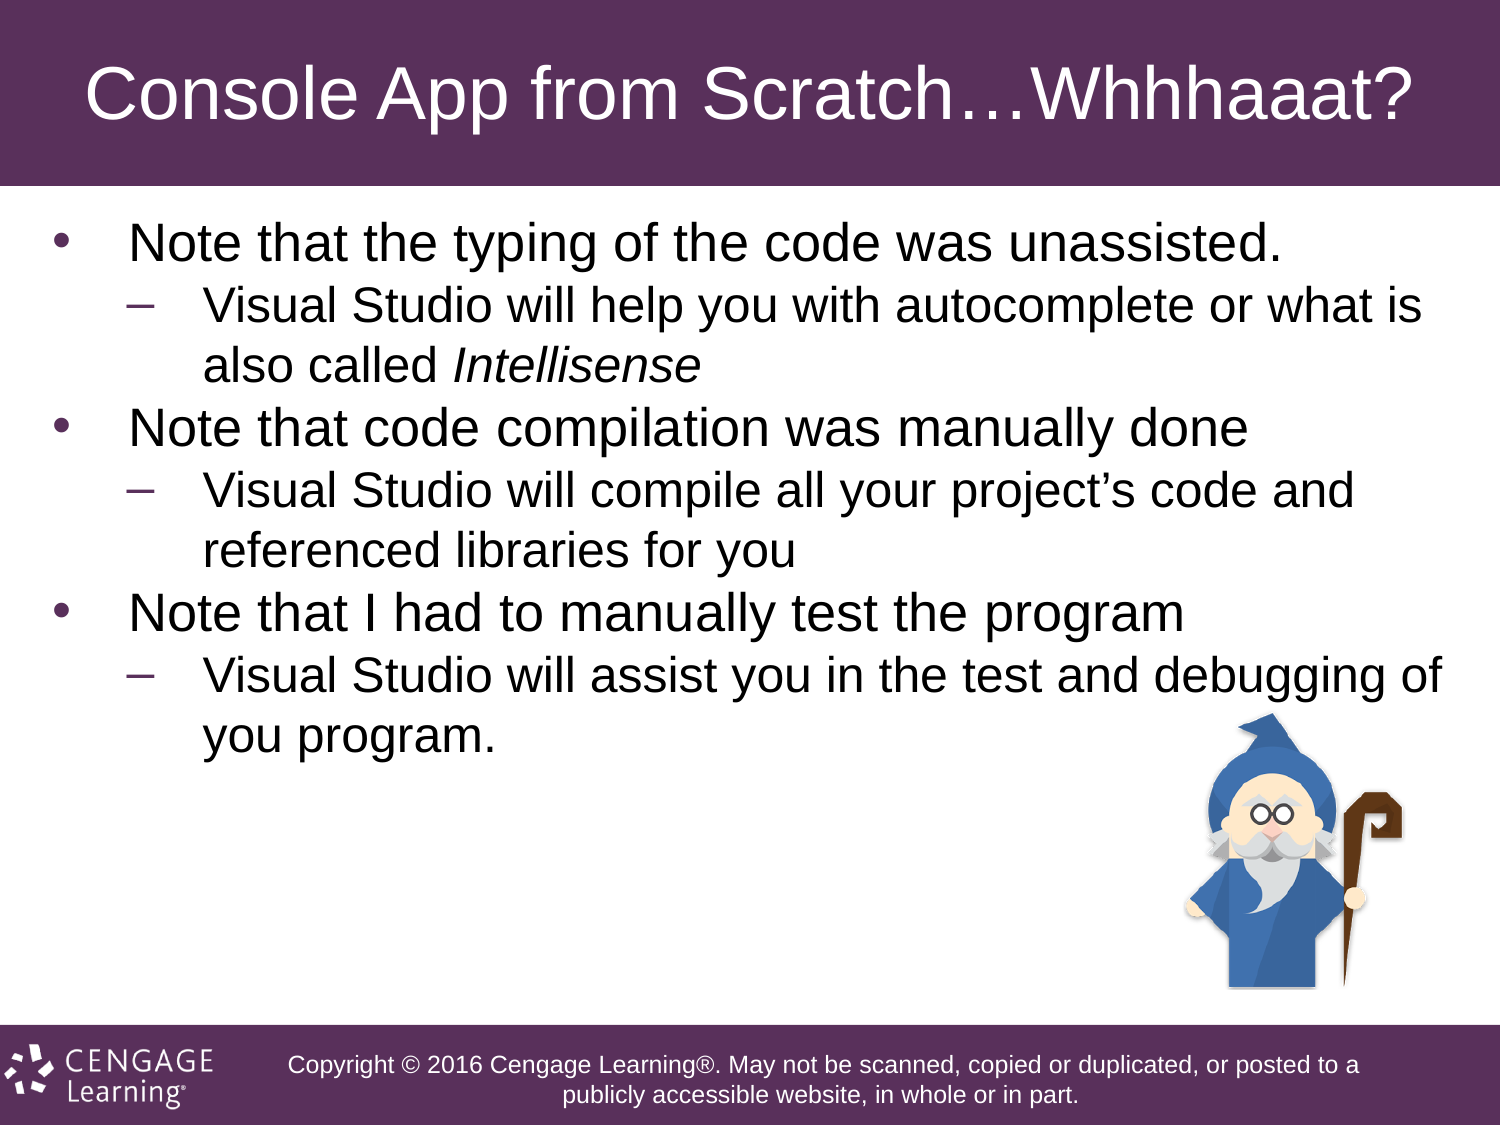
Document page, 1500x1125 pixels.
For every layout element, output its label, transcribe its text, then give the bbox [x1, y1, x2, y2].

picture [1154, 709, 1435, 990]
picture [0, 1040, 216, 1113]
list Note that the typing of the code was unassisted. Visual Studio will help you with autocomplete or what is also called Intellisense Note that code compilation was manually done Visual Studio will compile all your project’s code and referenced libraries for you Note that I had to manually test the program Visual Studio will assist you in the test and debugging of you program. [37, 200, 1475, 1013]
title Console App from Scratch…Whhhaaat? [7, 4, 1493, 175]
